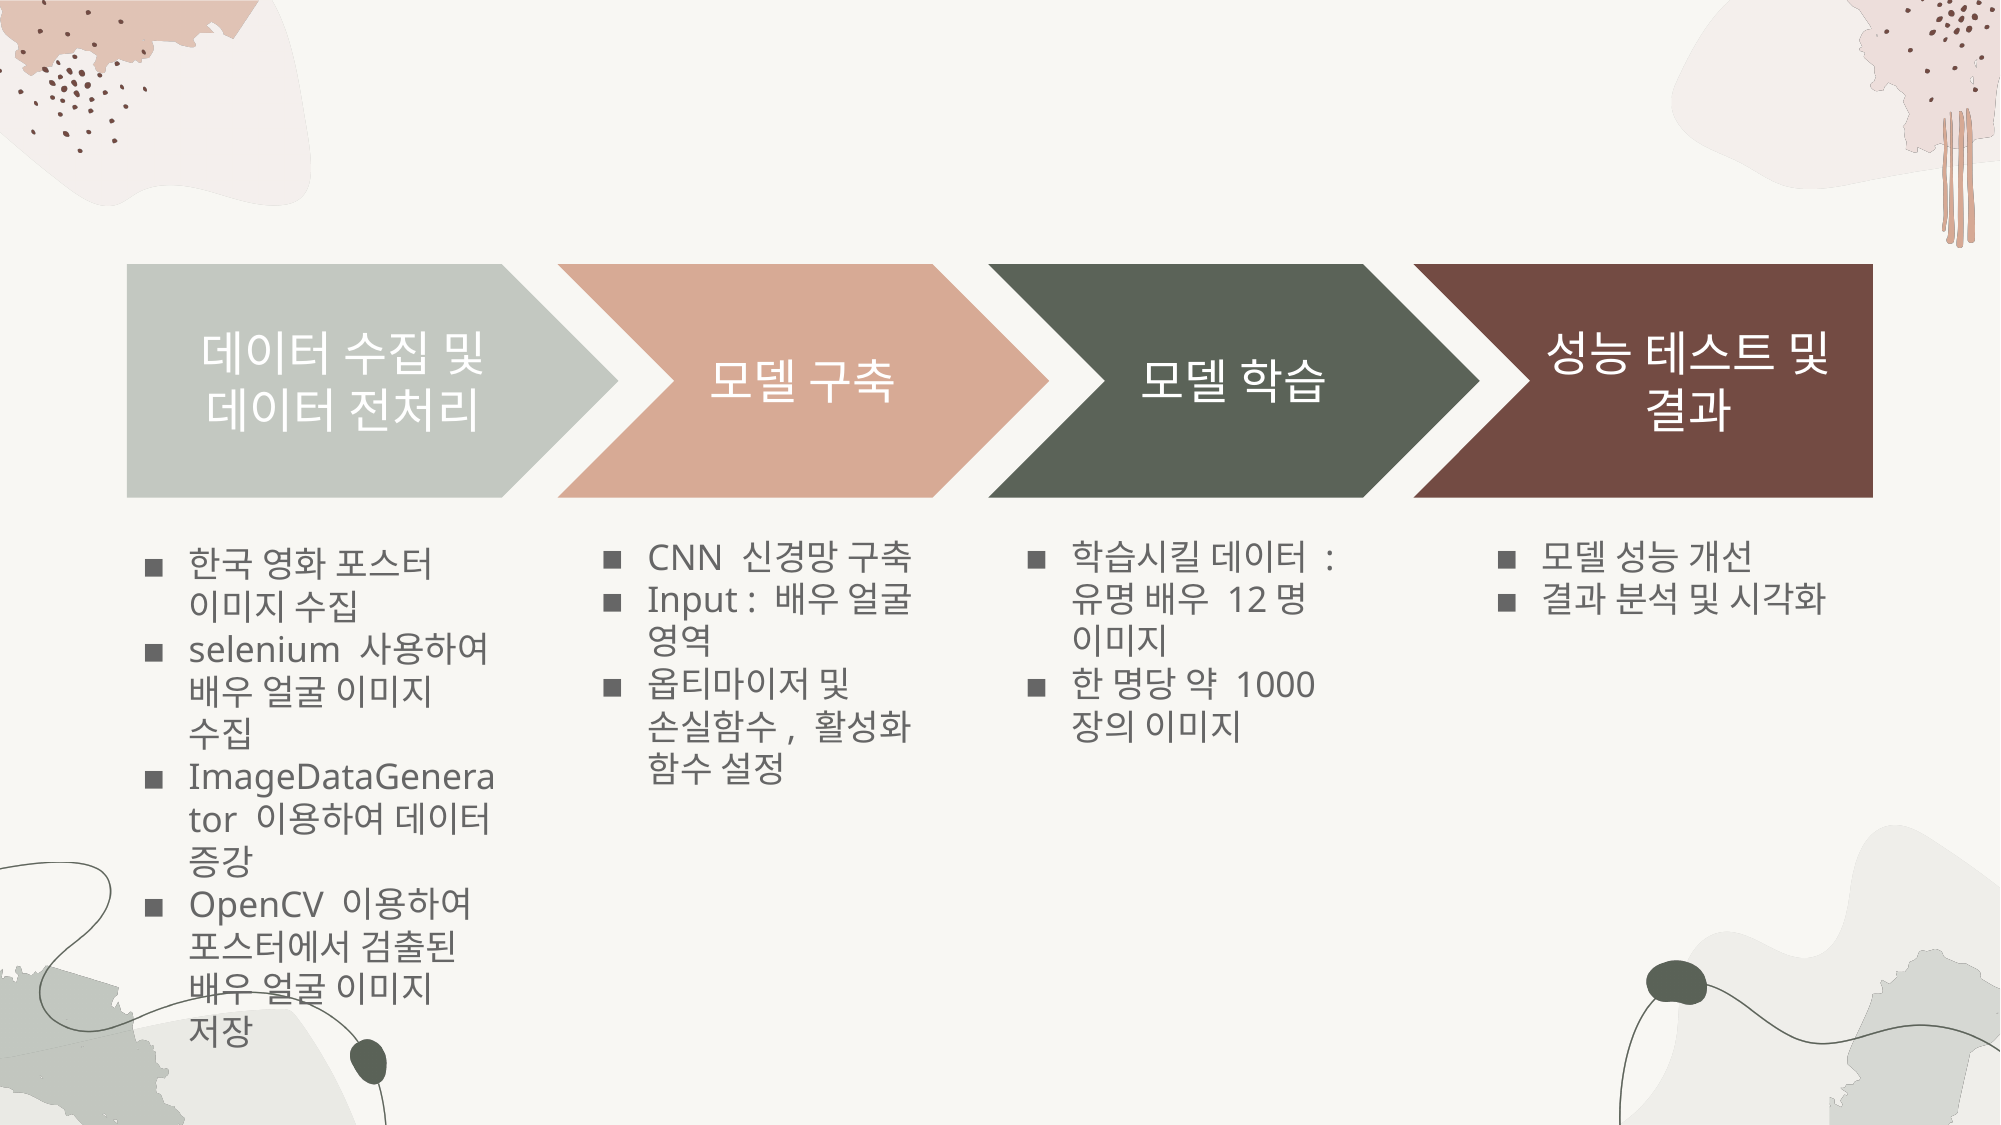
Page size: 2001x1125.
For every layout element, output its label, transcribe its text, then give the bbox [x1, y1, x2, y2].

picture [1672, 0, 2001, 248]
picture [0, 862, 395, 1125]
text_box 모델 학습 [988, 264, 1480, 498]
text_box 한국 영화 포스터 이미지 수집 selenium 사용하여 배우 얼굴 이미지 수집 ImageDataGenerator 이용하여 데이터 증강 OpenCV 이용하여 포스터에서 검출된 배우 얼굴 이미지 저장 [126, 527, 518, 1000]
text_box 성능 테스트 및 결과 [1413, 264, 1873, 498]
text_box 학습시킬 데이터 : 유명 배우 12명 이미지 한 명당 약 1000장의 이미지 [1009, 527, 1401, 861]
text_box 데이터 수집 및 데이터 전처리 [126, 264, 619, 498]
picture [0, 0, 311, 206]
text_box 모델 구축 [557, 264, 1050, 498]
text_box 모델 성능 개선 결과 분석 및 시각화 [1479, 527, 1871, 861]
picture [1619, 825, 2001, 1125]
text_box CNN 신경망 구축 Input : 배우 얼굴 영역 옵티마이저 및 손실함수, 활성화 함수 설정 [585, 527, 976, 861]
